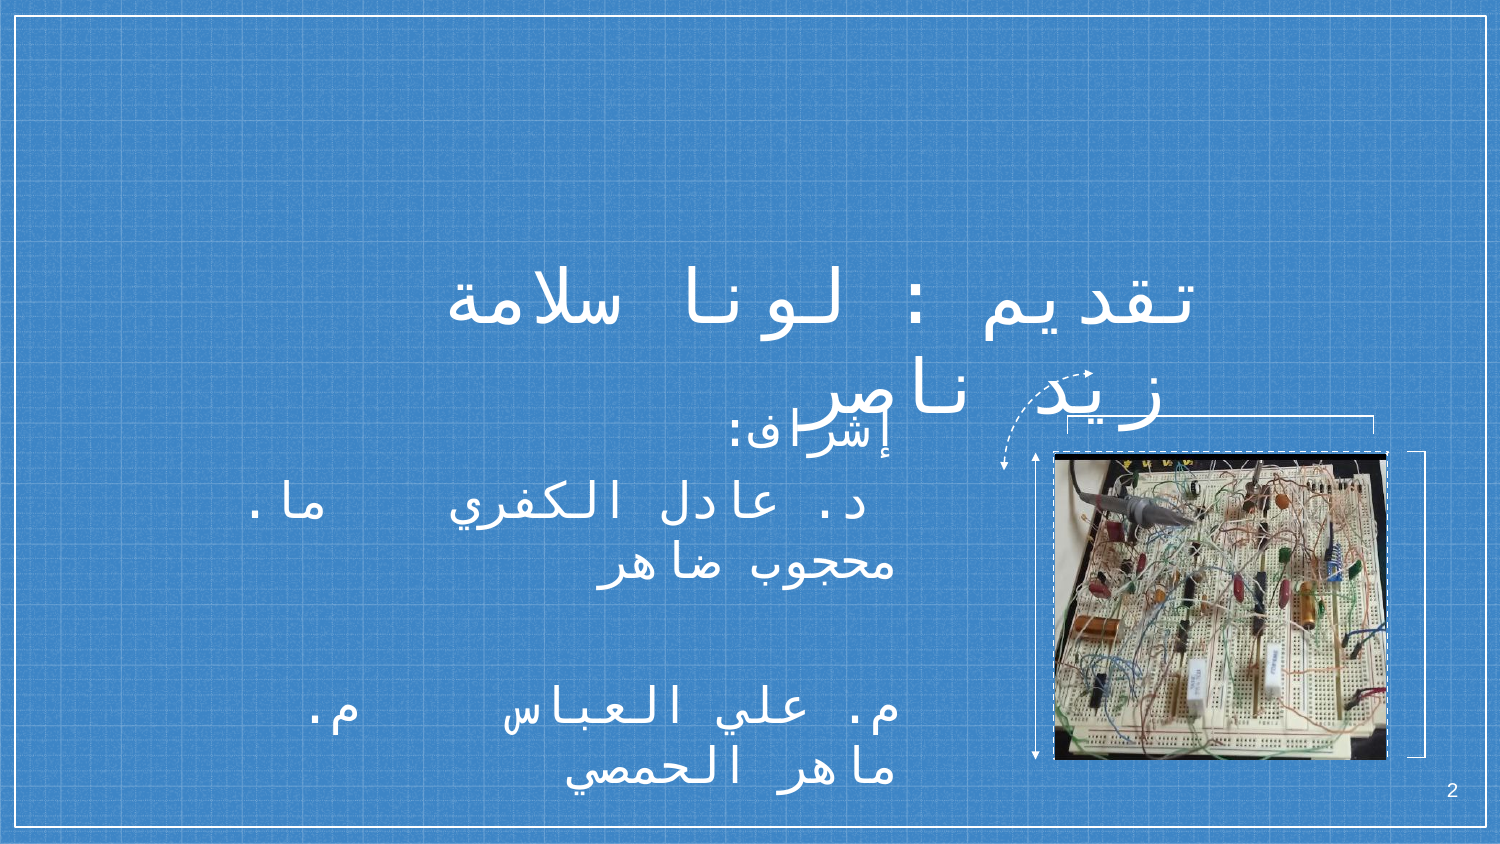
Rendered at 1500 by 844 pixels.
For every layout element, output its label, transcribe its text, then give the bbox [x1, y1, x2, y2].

subtitle تقديم : لونا سلامة زيد ناصر [144, 233, 1226, 363]
picture [0, 0, 1500, 844]
list إشراف: د. عادل الكفري ما. محجوب ضاهر م. علي العباس م. ماهر الحمصي [149, 381, 916, 785]
slide_number 2 [1398, 761, 1474, 810]
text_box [995, 380, 1426, 760]
